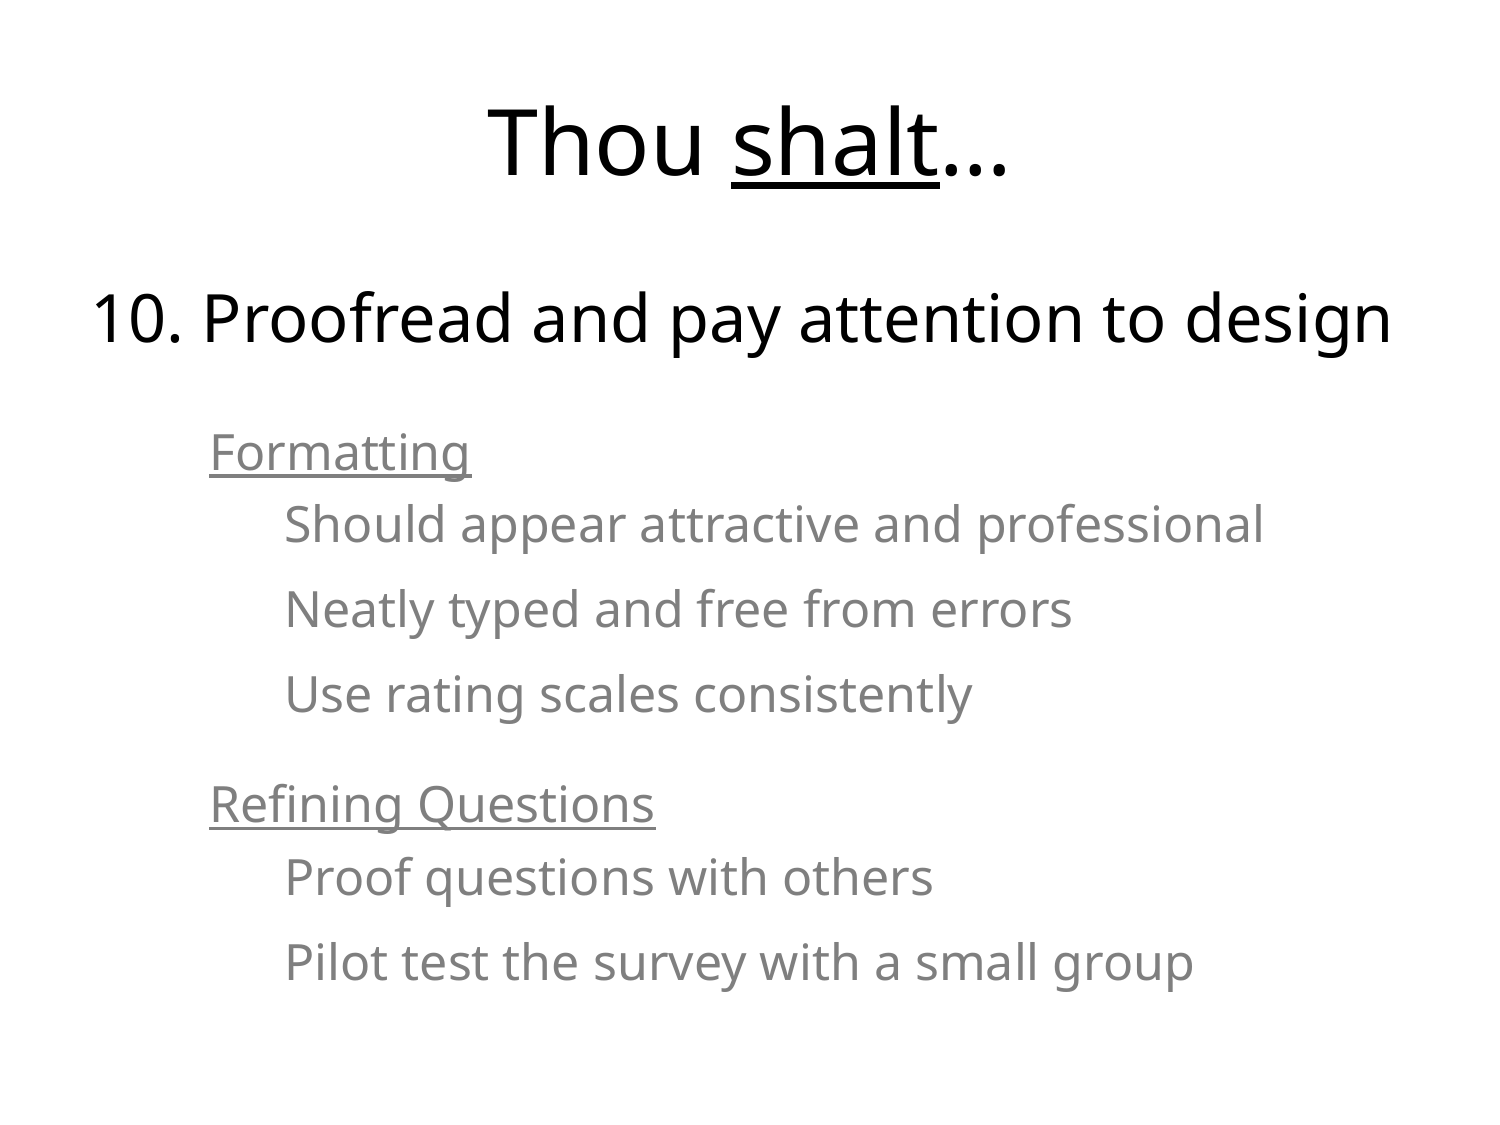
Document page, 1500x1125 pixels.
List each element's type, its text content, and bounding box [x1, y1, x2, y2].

title Thou shalt… [75, 45, 1425, 233]
list 10. Proofread and pay attention to design [75, 268, 1425, 1069]
text_box Formatting Should appear attractive and professional Neatly typed and free from errors Use rating scales consistently Refining Questions Proof questions with others Pilot test the survey with a small group [194, 412, 1328, 998]
